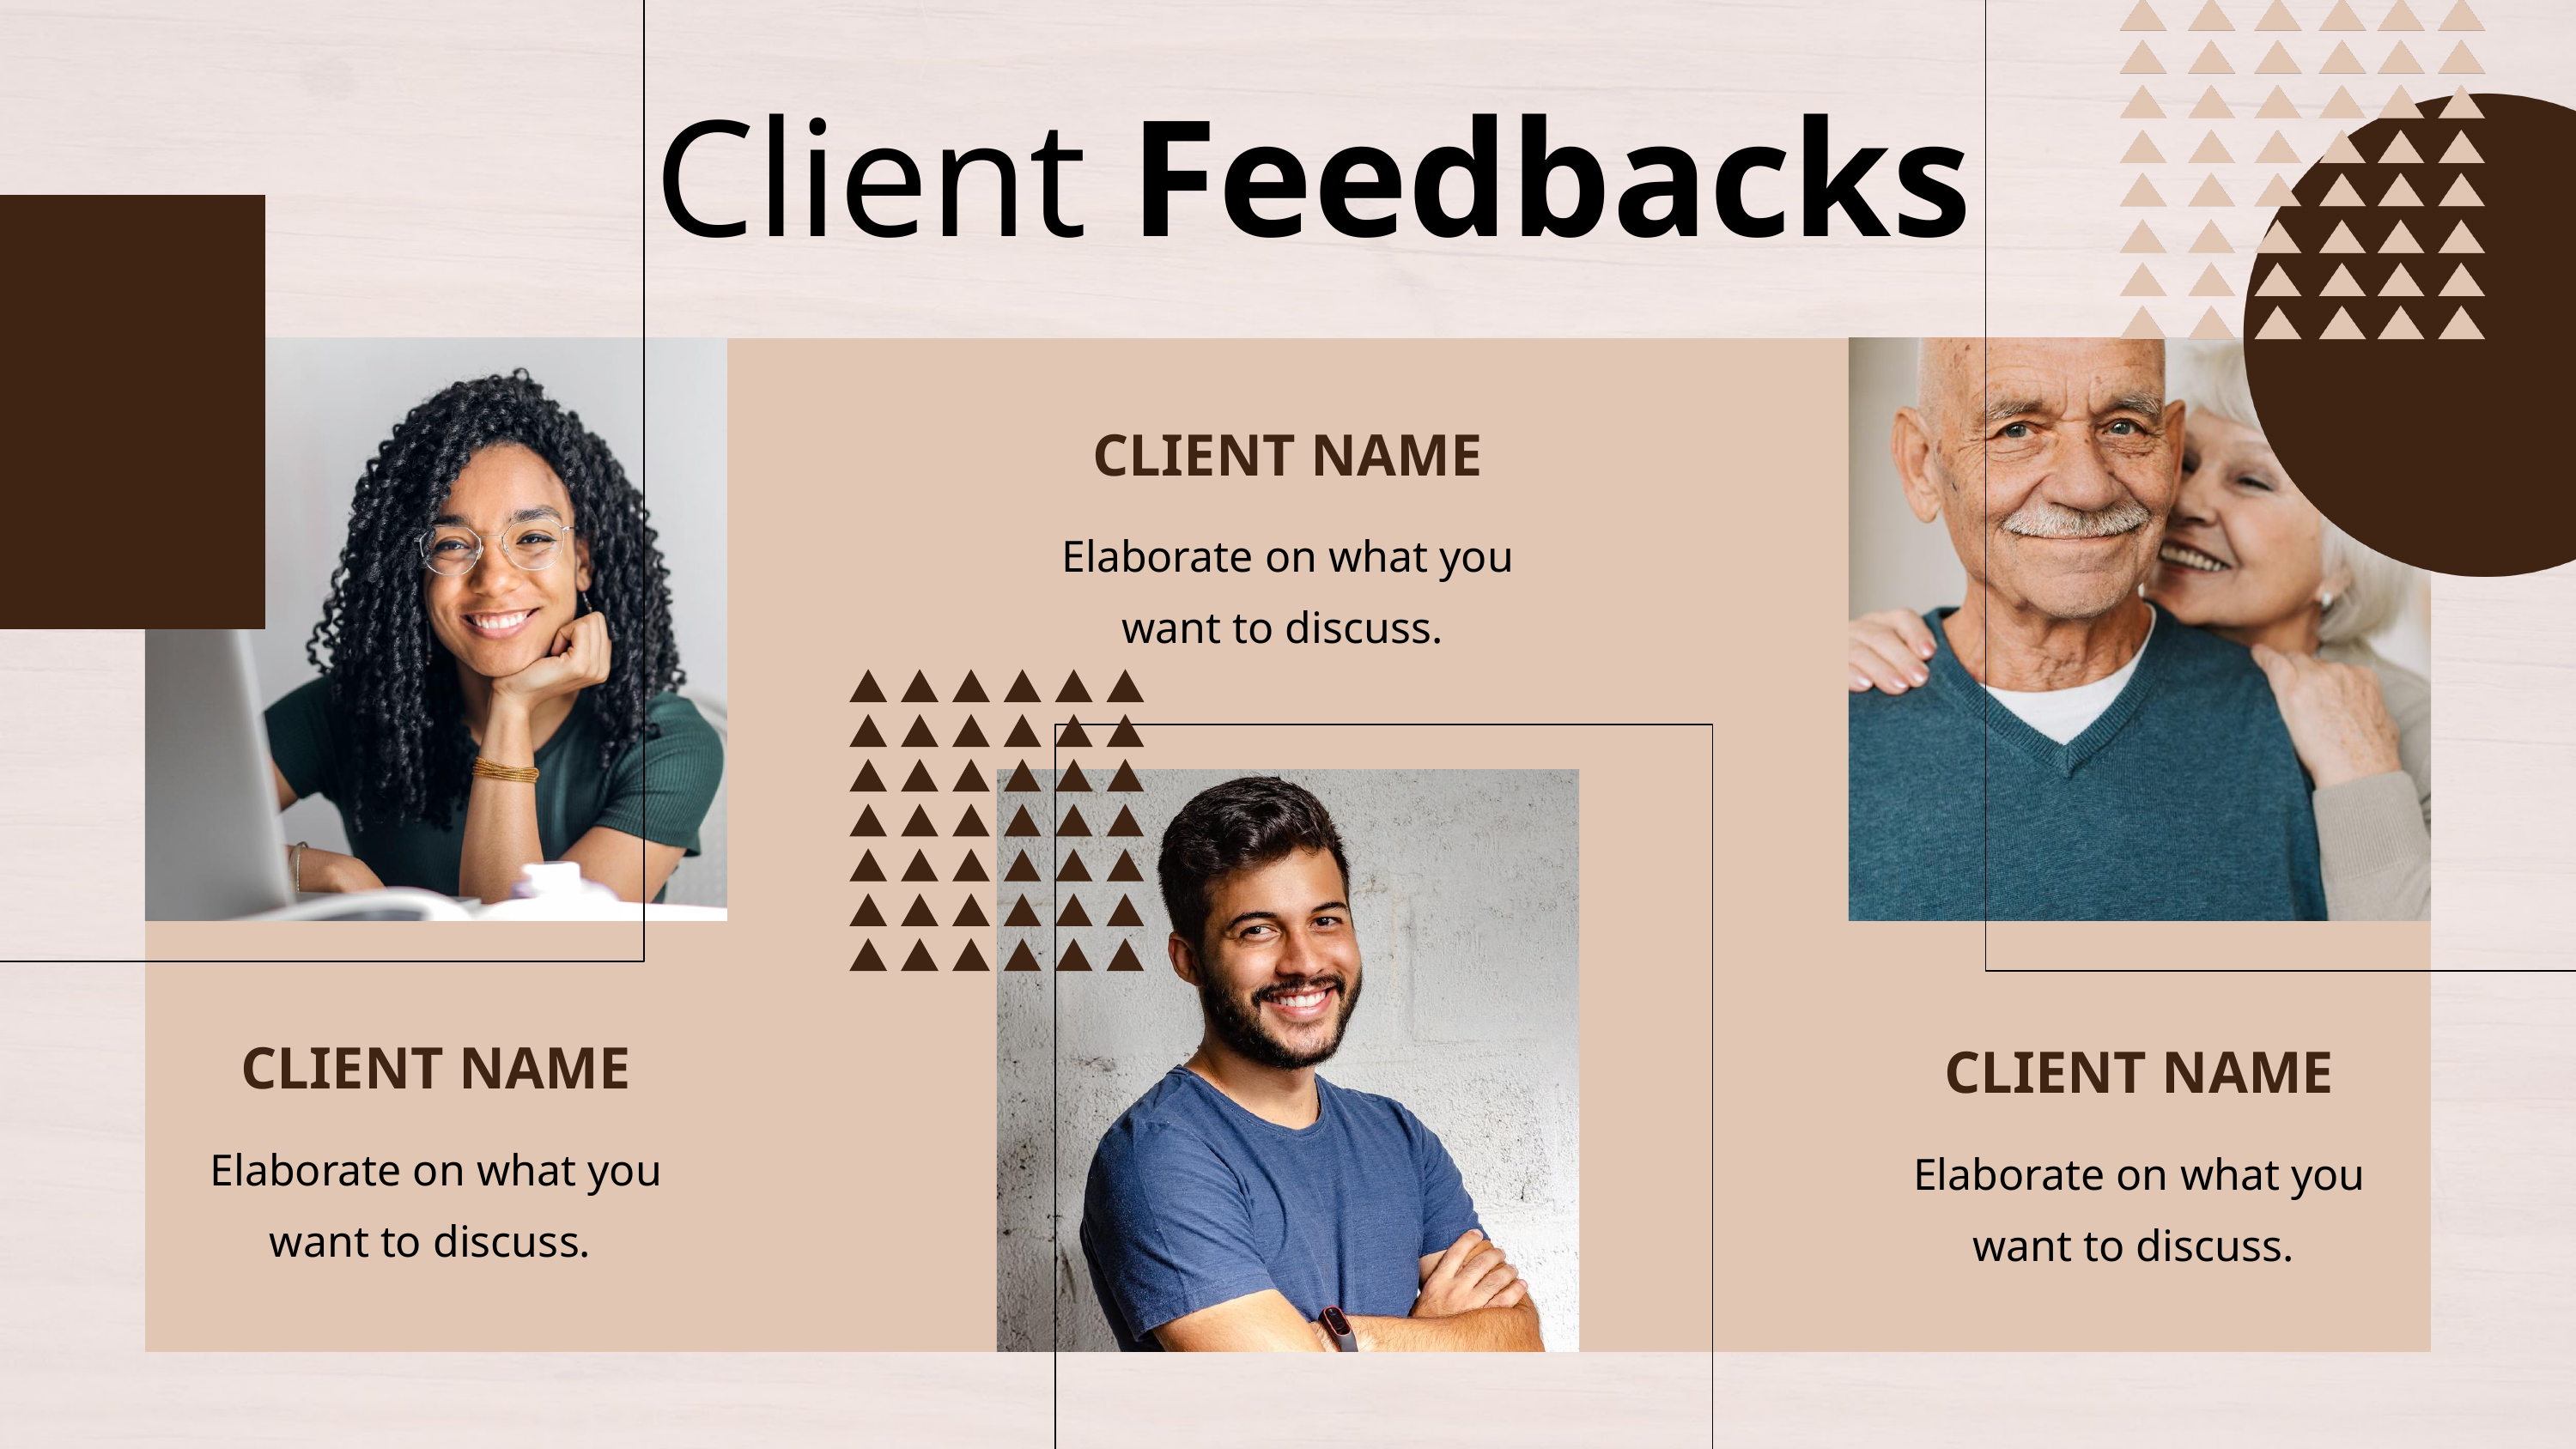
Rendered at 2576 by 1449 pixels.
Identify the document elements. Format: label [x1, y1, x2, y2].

picture [1713, 972, 2576, 1449]
text_box [1985, 0, 2576, 972]
text_box [0, 0, 645, 962]
picture [645, 337, 728, 921]
text_box [1054, 712, 1713, 1449]
picture [1848, 337, 1985, 921]
picture [0, 962, 1054, 1449]
text_box [848, 669, 1145, 972]
text_box [144, 306, 2432, 1353]
picture [645, 0, 1985, 306]
